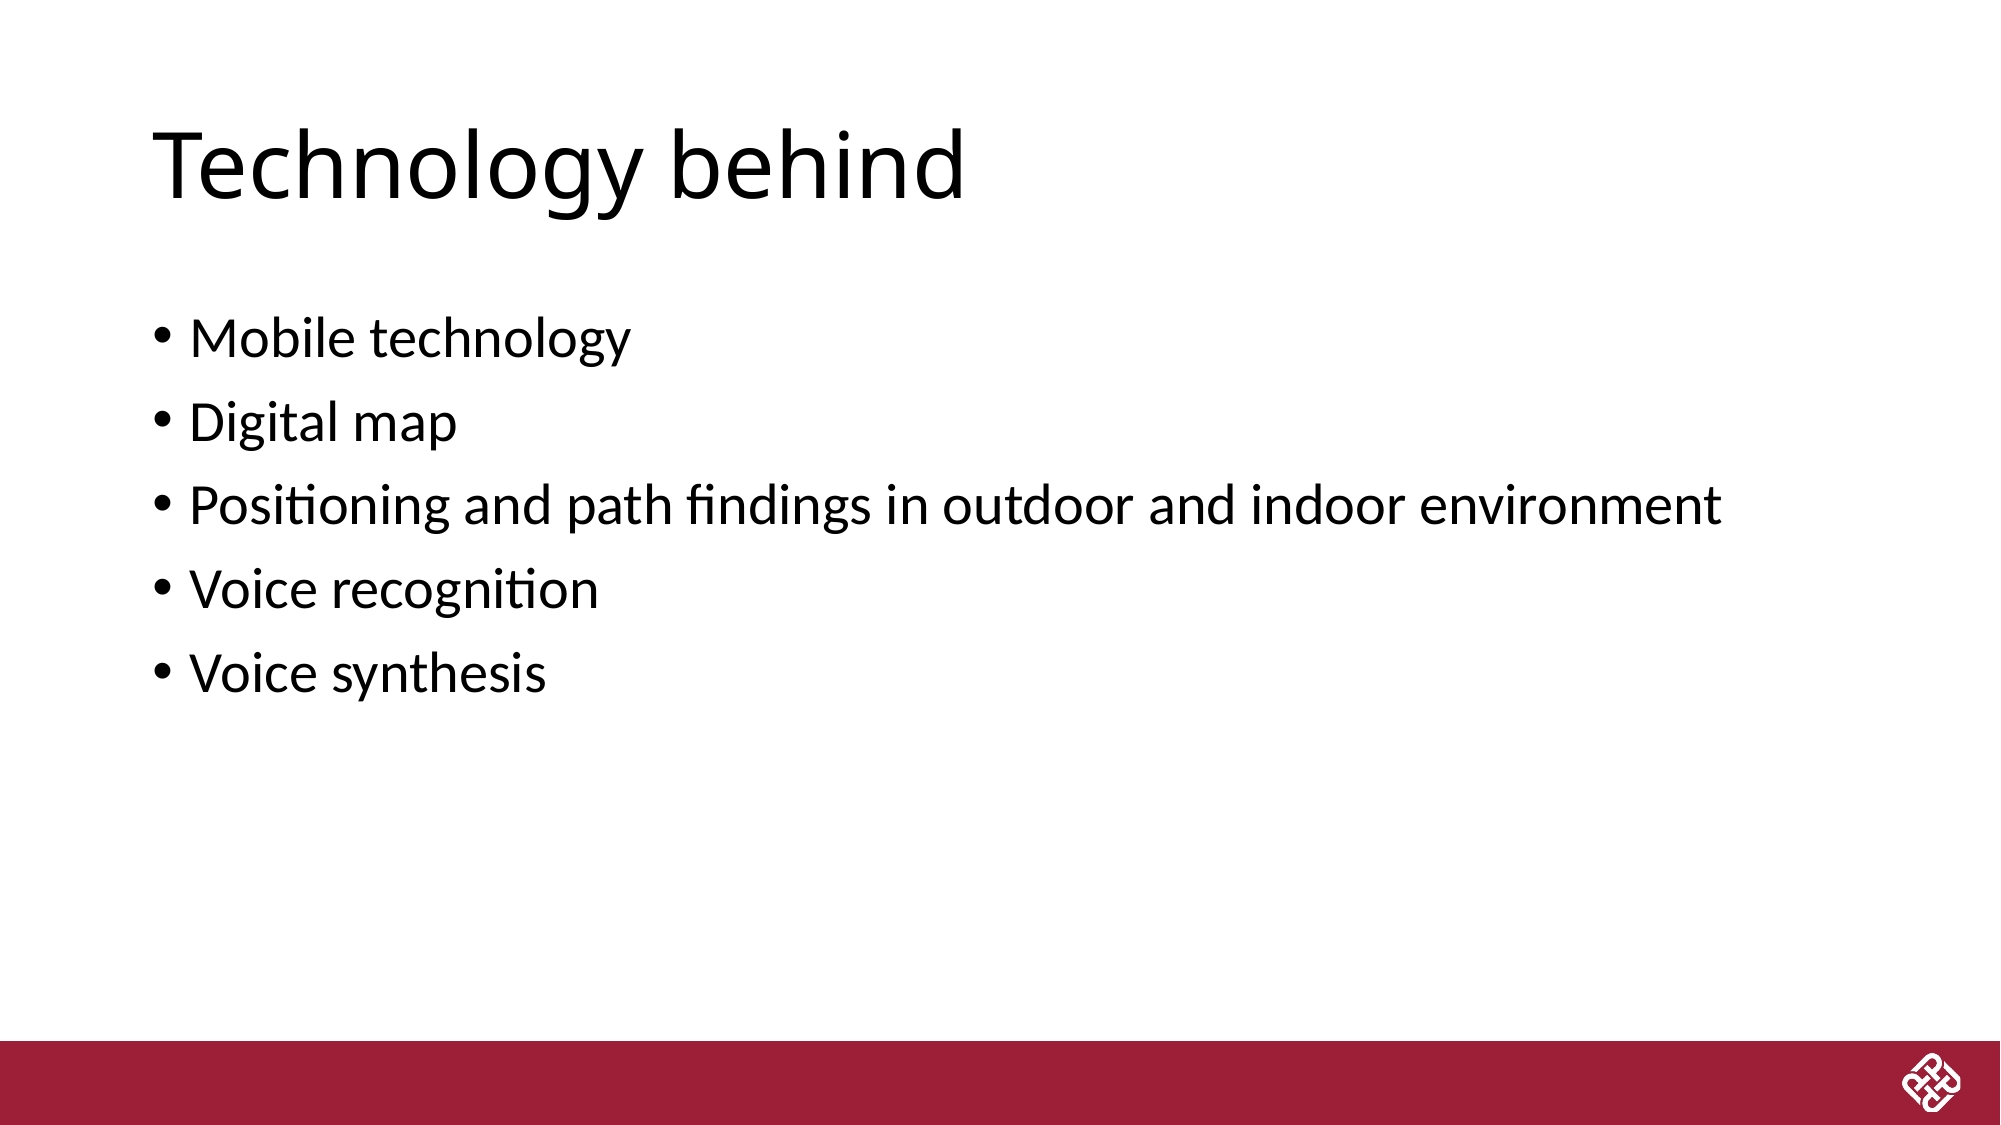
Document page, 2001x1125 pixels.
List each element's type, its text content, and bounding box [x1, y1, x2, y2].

picture [0, 1041, 2000, 1125]
list Mobile technology Digital map Positioning and path findings in outdoor and indoor environment Voice recognition Voice synthesis [137, 299, 1863, 1014]
title Technology behind [137, 59, 1863, 278]
